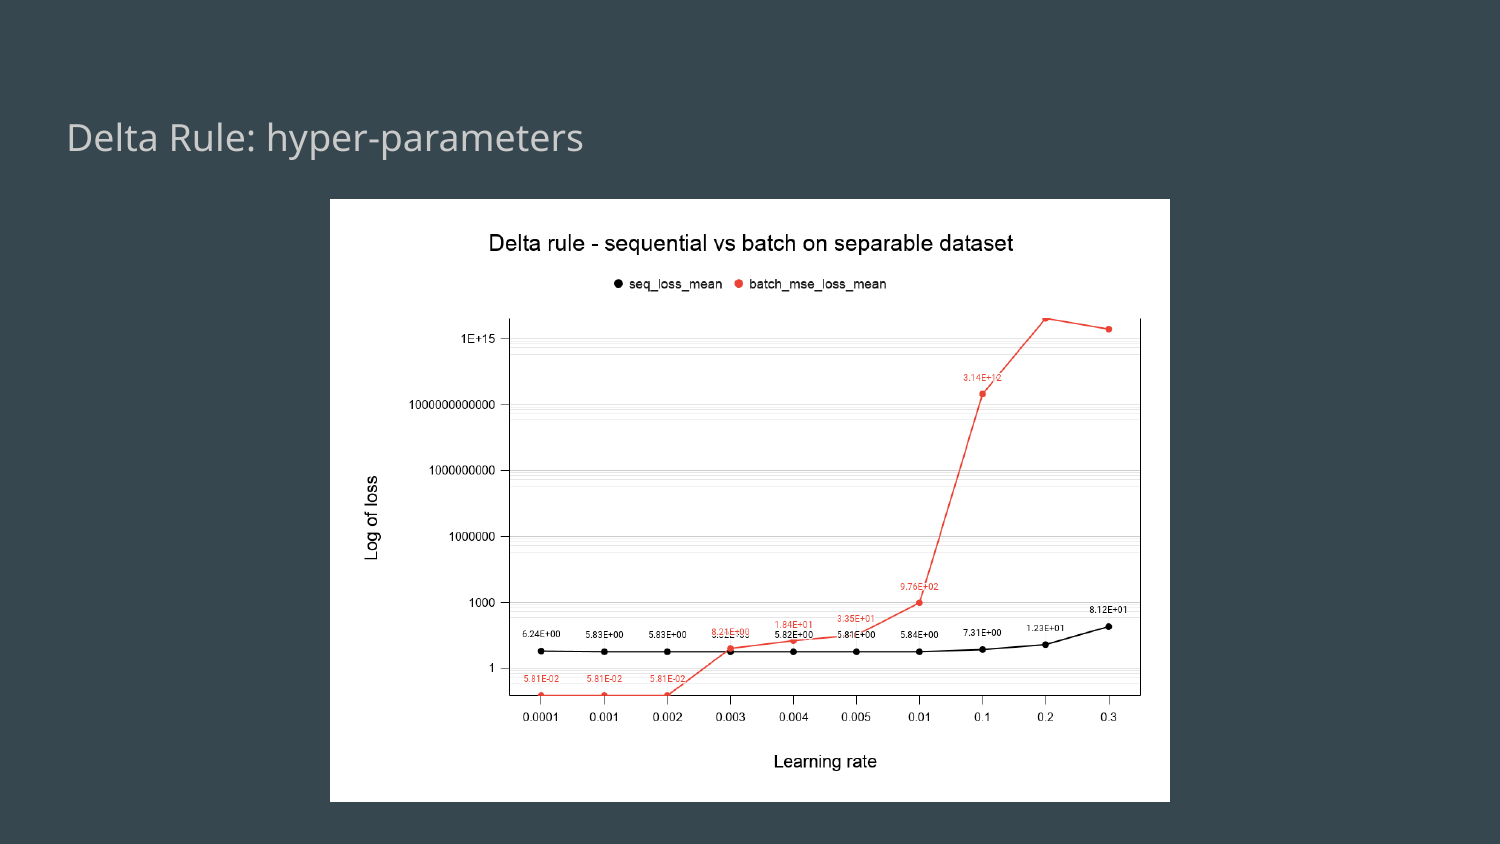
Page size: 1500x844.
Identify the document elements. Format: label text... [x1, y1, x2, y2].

picture [329, 199, 1170, 802]
list Delta Rule: hyper-parameters [51, 92, 1449, 165]
